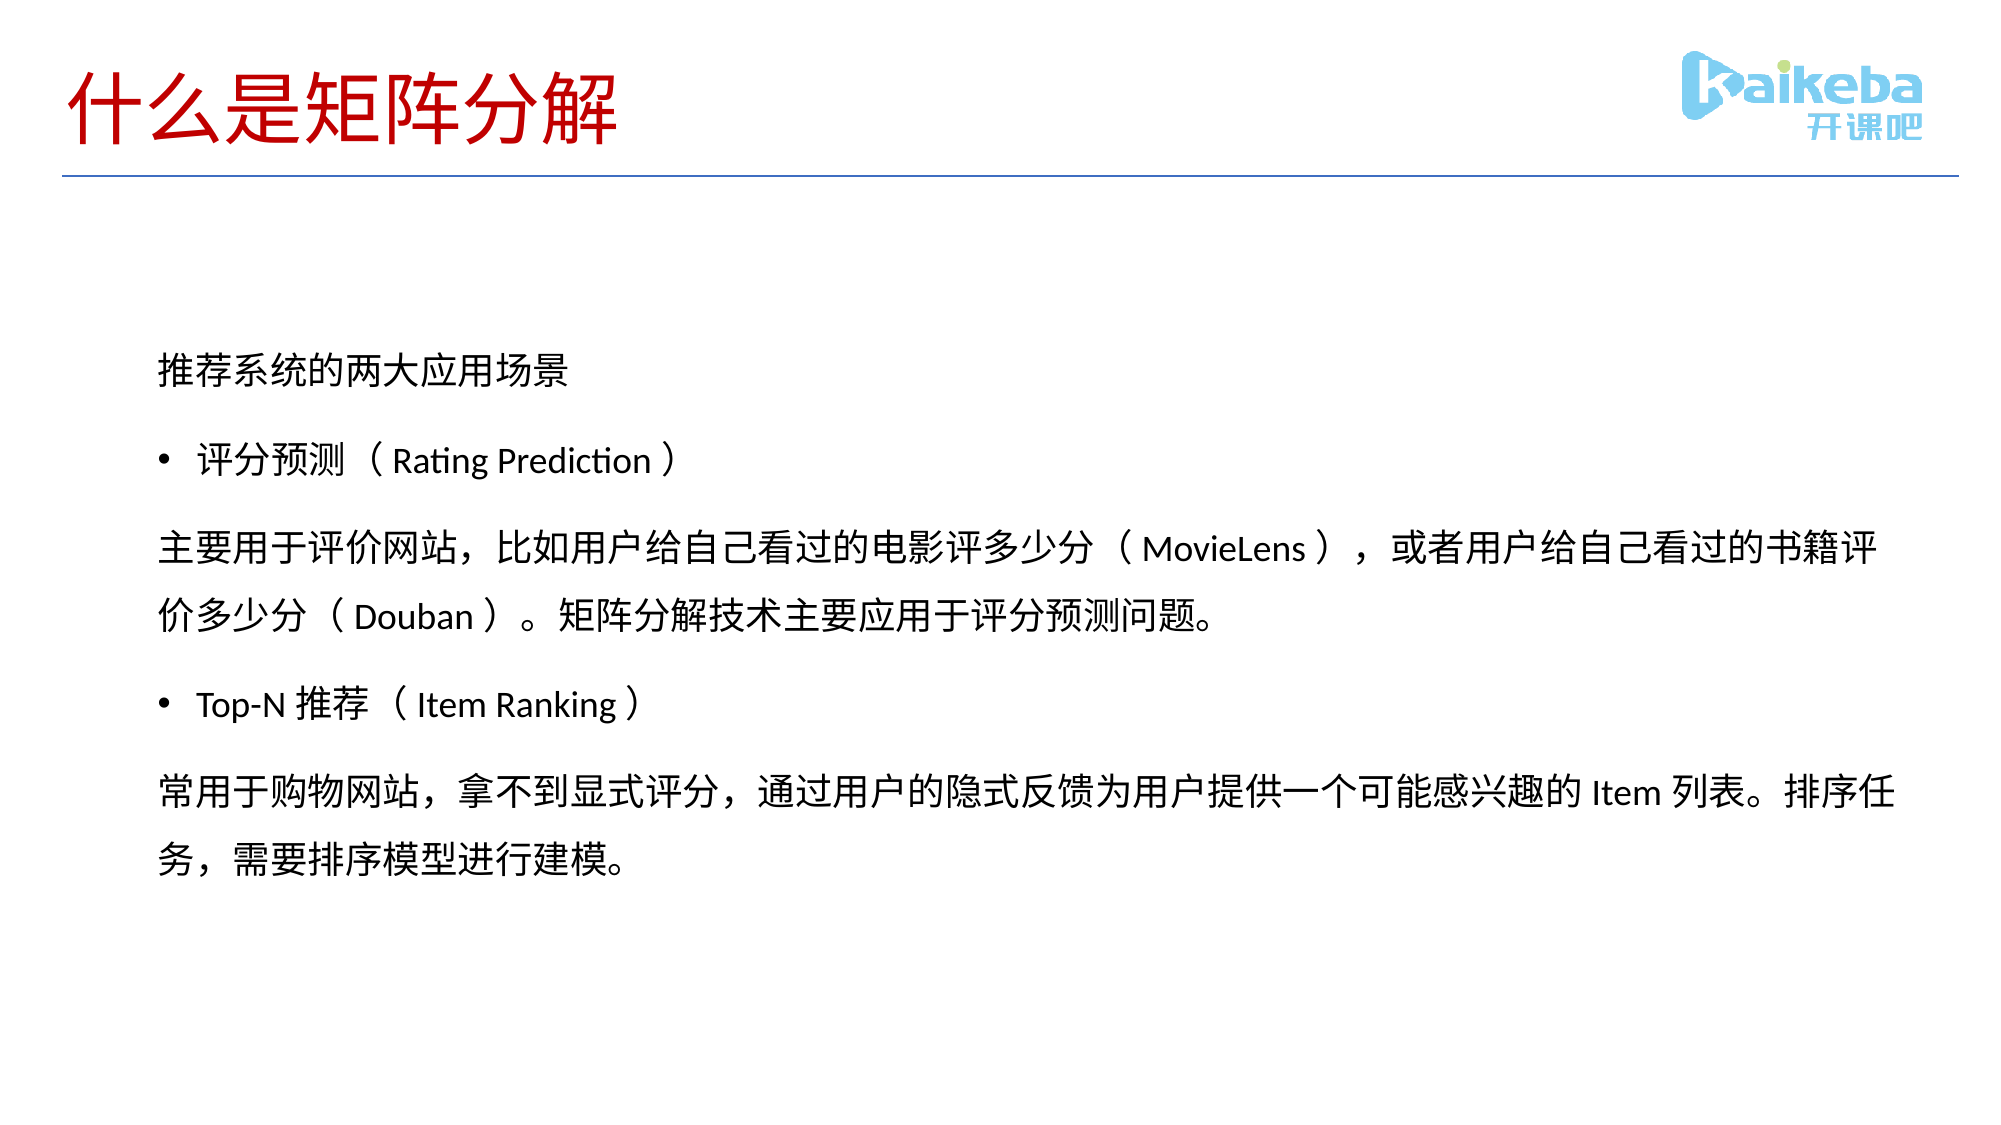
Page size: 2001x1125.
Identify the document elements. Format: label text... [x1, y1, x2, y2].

text_box 推荐系统的两大应用场景 评分预测（Rating Prediction） 主要用于评价网站，比如用户给自己看过的电影评多少分（MovieLens），或者用户给自己看过的书籍评价多少分（Douban）。矩阵分解技术主要应用于评分预测问题。 Top-N推荐（Item Ranking） 常用于购物网站，拿不到显式评分，通过用户的隐式反馈为用户提供一个可能感兴趣的Item列表。排序任务，需要排序模型进行建模。 [150, 317, 1912, 1036]
table_cell 0.77 [1653, 21, 1950, 167]
title 什么是矩阵分解 [57, 59, 1728, 167]
